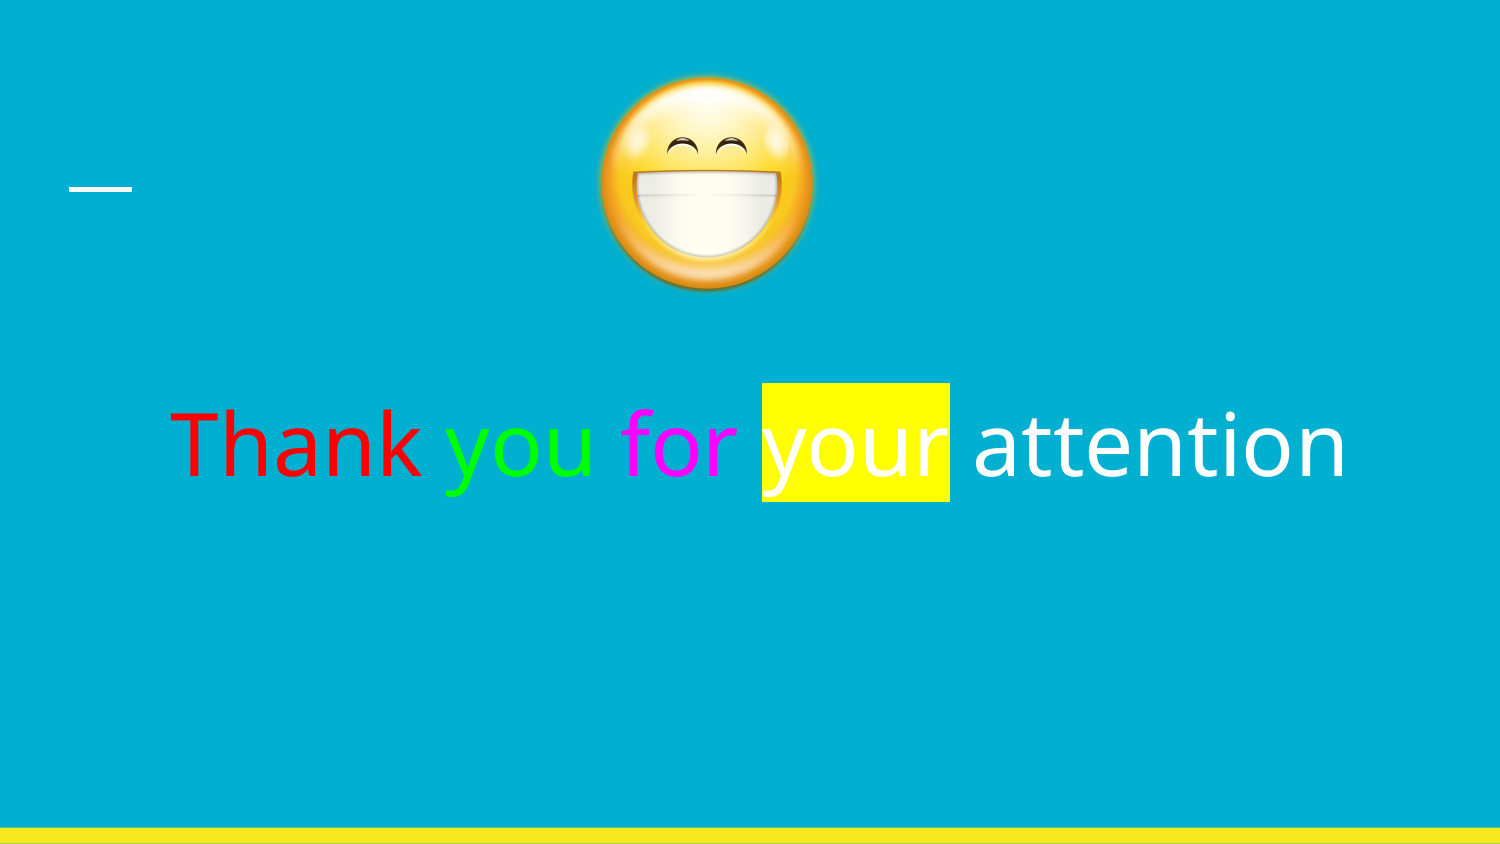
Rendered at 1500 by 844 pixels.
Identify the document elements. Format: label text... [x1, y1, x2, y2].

list Thank you for your attention [155, 357, 1377, 566]
picture [581, 62, 832, 313]
